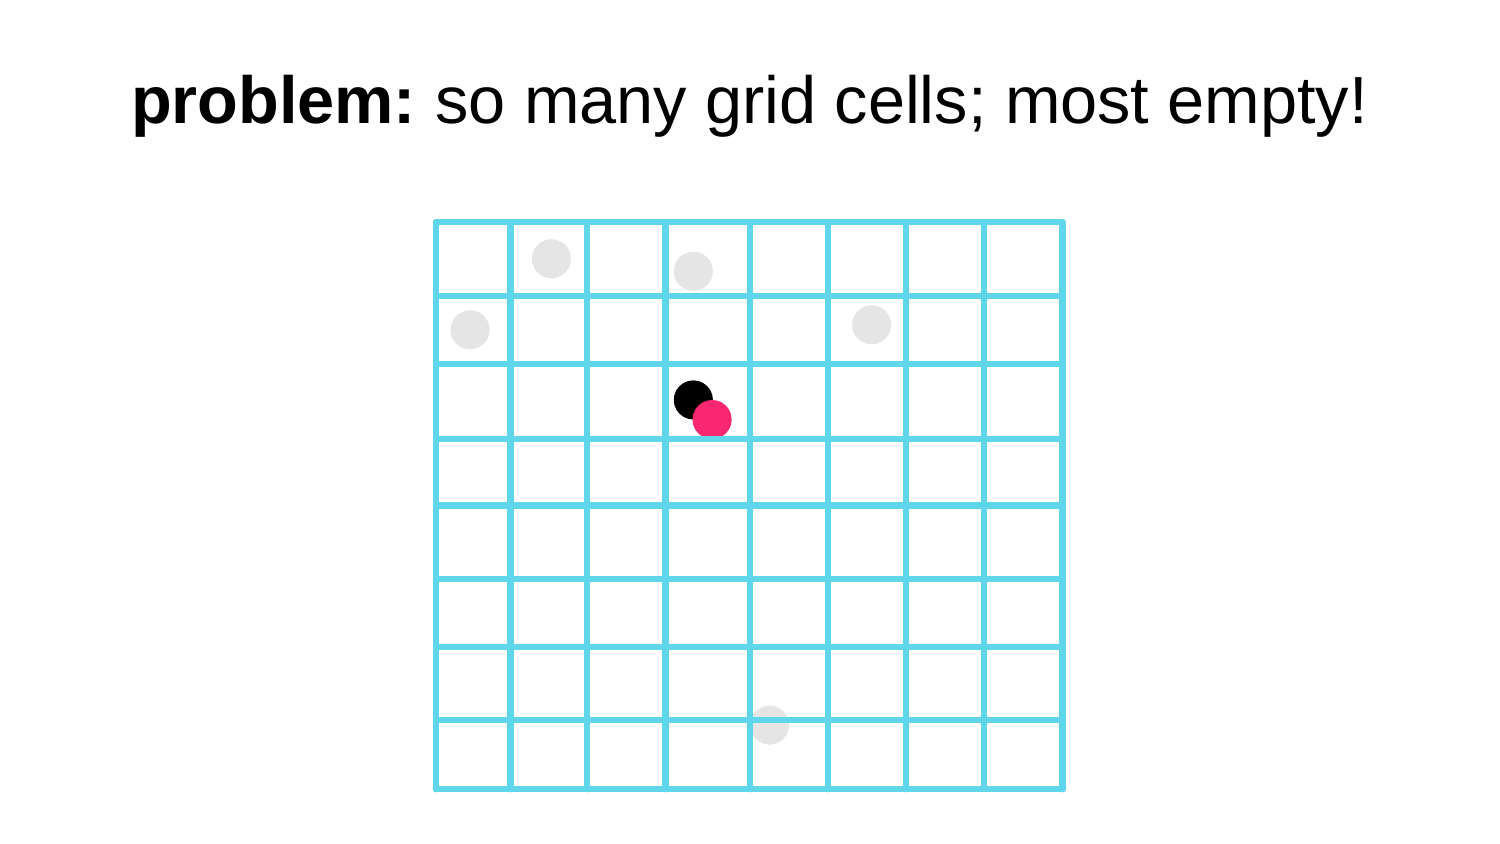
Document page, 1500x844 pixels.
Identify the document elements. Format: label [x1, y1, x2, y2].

title [75, 41, 1425, 152]
text_box [435, 222, 1063, 790]
